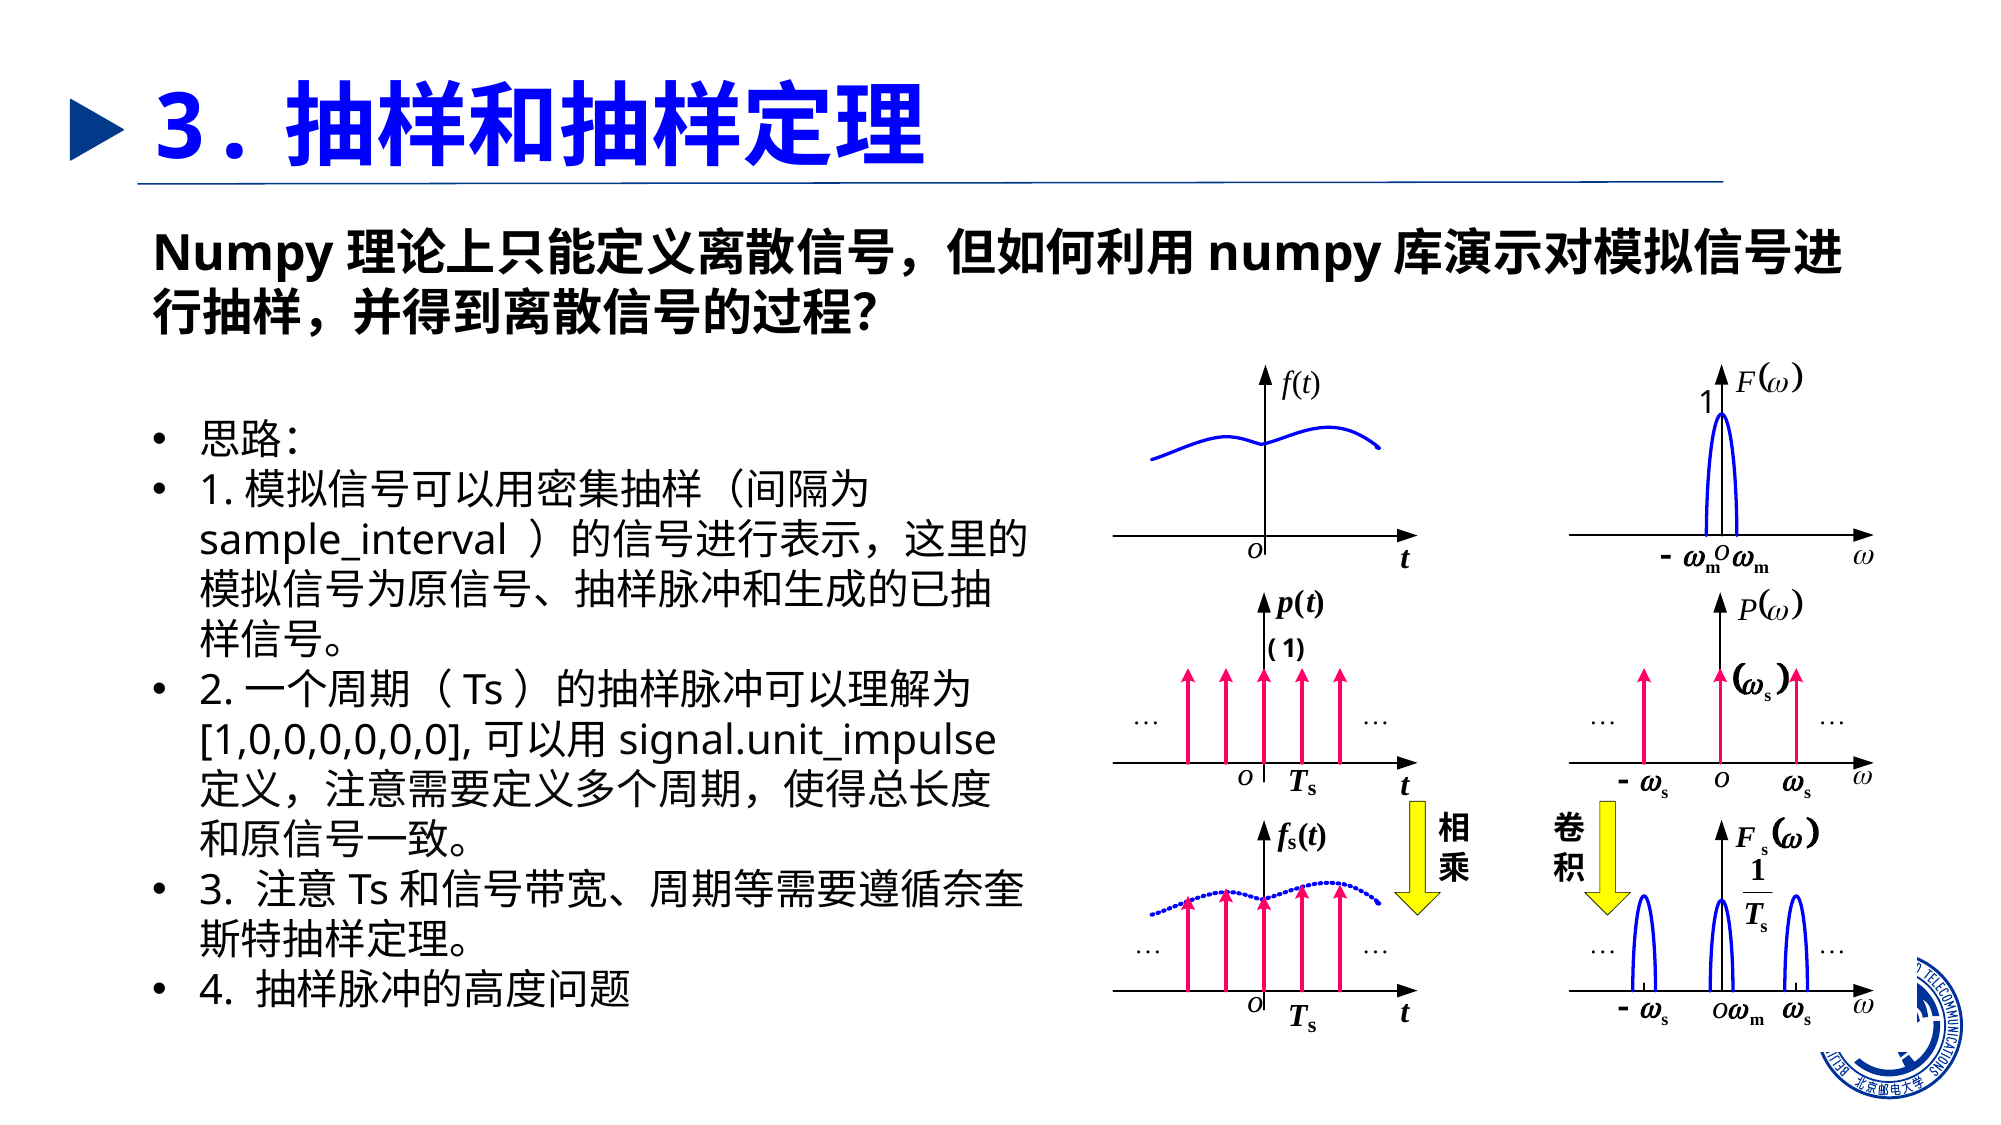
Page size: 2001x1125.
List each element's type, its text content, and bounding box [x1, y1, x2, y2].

text_box Numpy理论上只能定义离散信号，但如何利用numpy库演示对模拟信号进行抽样，并得到离散信号的过程？ [137, 212, 1902, 348]
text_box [1100, 351, 1918, 1052]
text_box 思路： 1.模拟信号可以用密集抽样（间隔为sample_interval ）的信号进行表示，这里的模拟信号为原信号、抽样脉冲和生成的已抽样信号。 2.一个周期（Ts）的抽样脉冲可以理解为[1,0,0,0,0,0,0],可以用signal.unit_impulse定义，注意需要定义多个周期，使得总长度和原信号一致。 3. 注意Ts和信号带宽、周期等需要遵循奈奎斯特抽样定理。 4. 抽样脉冲的高度问题 [137, 405, 1046, 1071]
title 3.抽样和抽样定理 [137, 47, 1863, 211]
